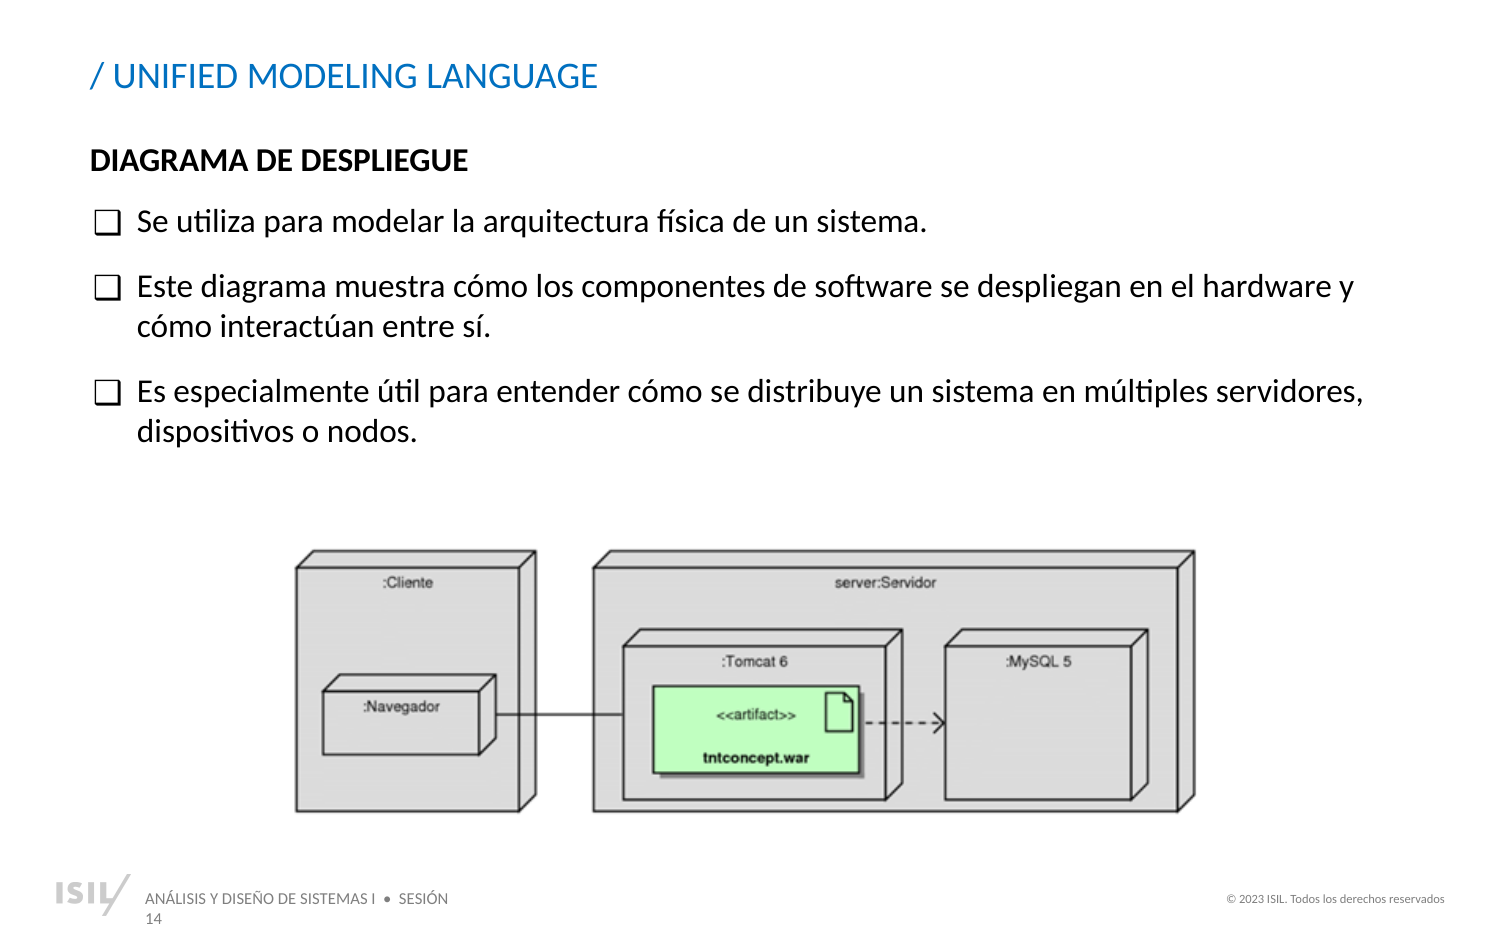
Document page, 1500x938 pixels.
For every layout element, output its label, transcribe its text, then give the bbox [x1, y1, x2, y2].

list / UNIFIED MODELING LANGUAGE [78, 45, 1425, 104]
list Se utiliza para modelar la arquitectura física de un sistema. Este diagrama muestra cómo los componentes de software se despliegan en el hardware y cómo interactúan entre sí. Es especialmente útil para entender cómo se distribuye un sistema en múltiples servidores, dispositivos o nodos. [78, 191, 1424, 470]
list DIAGRAMA DE DESPLIEGUE [78, 132, 1425, 191]
picture [77, 471, 1425, 865]
